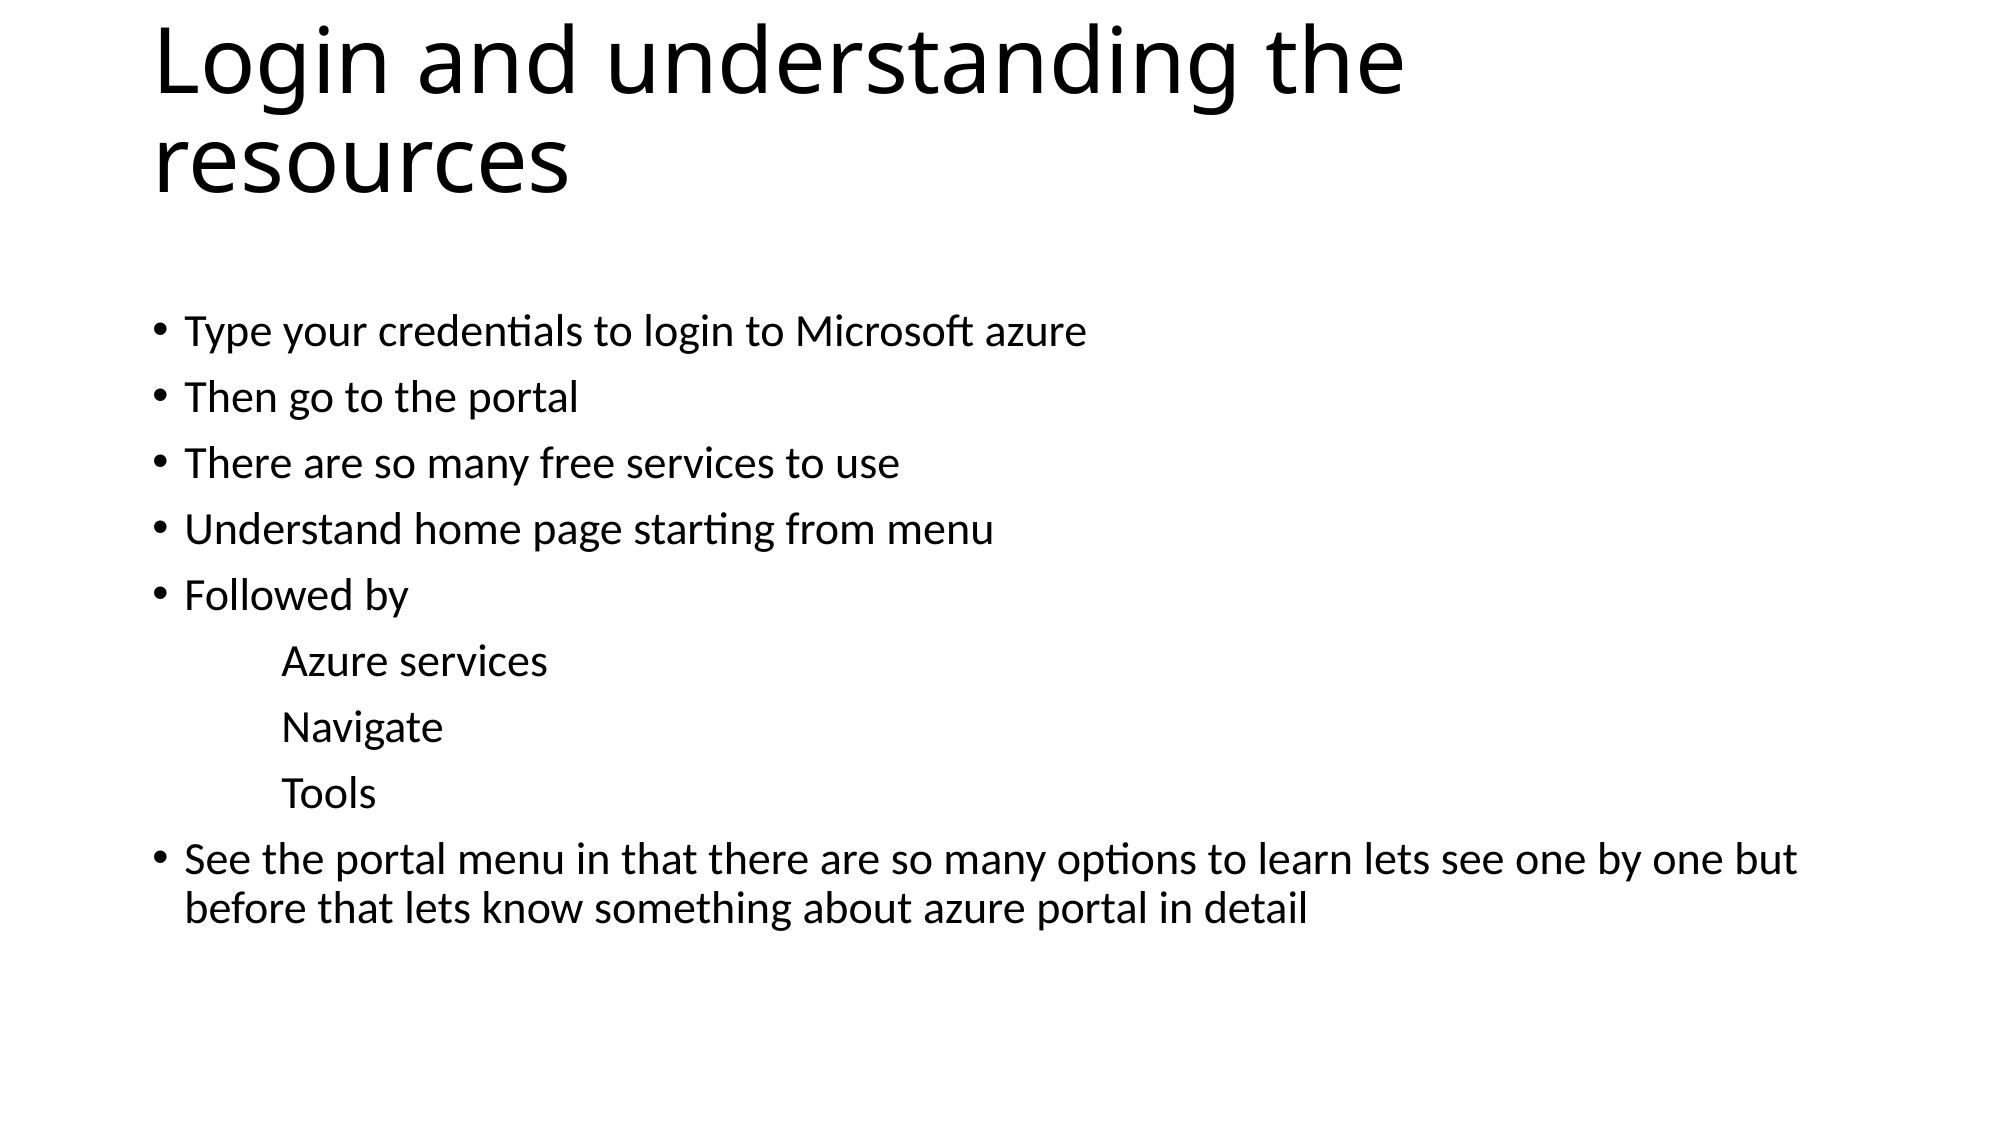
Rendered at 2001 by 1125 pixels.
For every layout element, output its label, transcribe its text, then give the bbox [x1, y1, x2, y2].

list Type your credentials to login to Microsoft azure Then go to the portal There are so many free services to use Understand home page starting from menu Followed by Azure services Navigate Tools See the portal menu in that there are so many options to learn lets see one by one but before that lets know something about azure portal in detail [137, 299, 1863, 1014]
title Login and understanding the resources [137, 59, 1863, 278]
